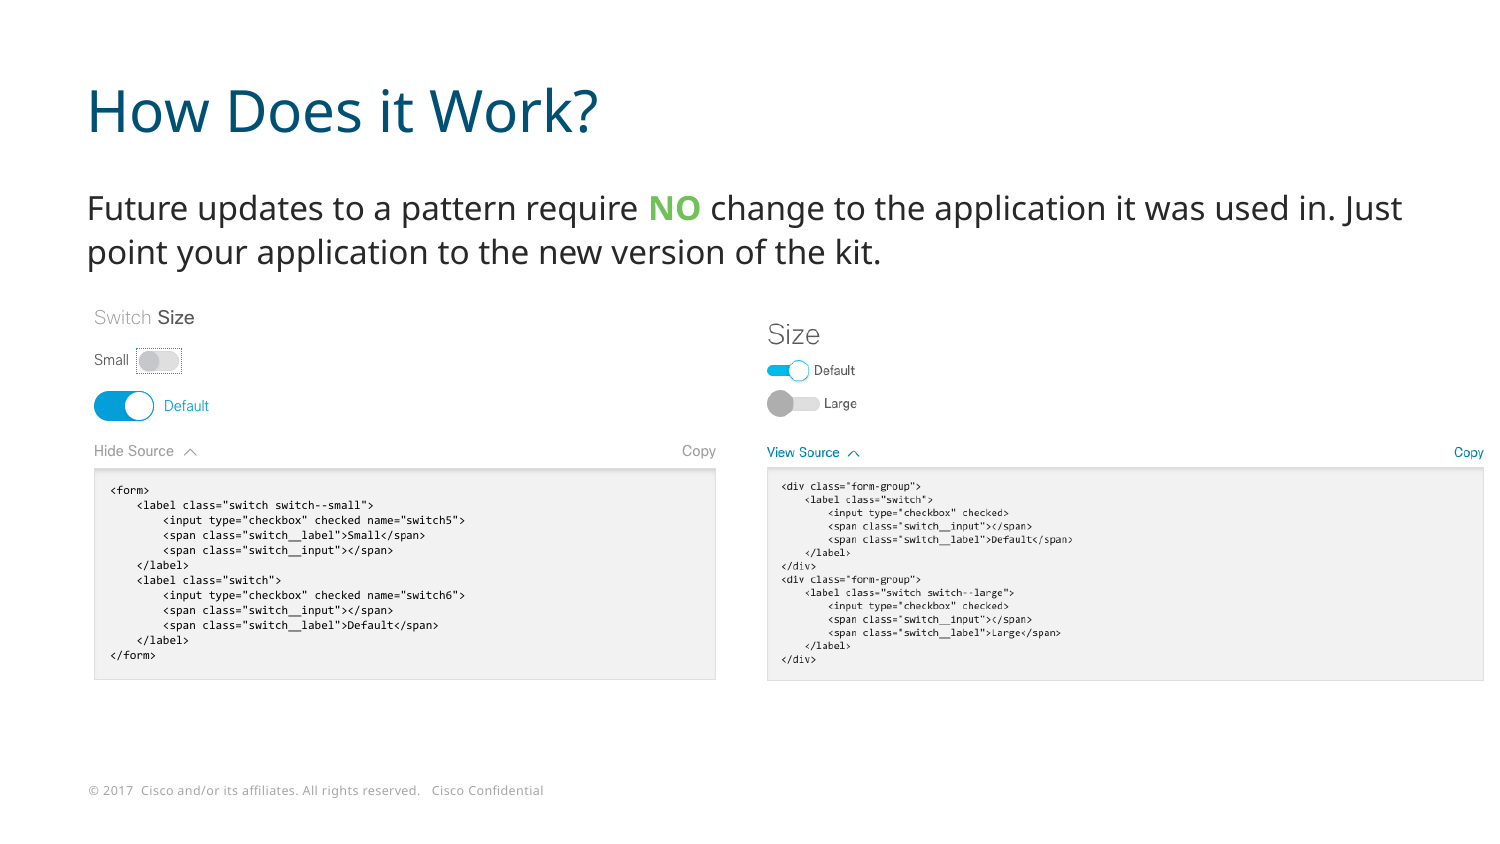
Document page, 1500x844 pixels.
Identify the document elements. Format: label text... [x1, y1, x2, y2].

picture [80, 296, 731, 694]
picture [754, 295, 1496, 707]
text_box Future updates to a pattern require NO change to the application it was used in. Just point your application to the new version of the kit. [71, 176, 1426, 498]
title How Does it Work? [71, 55, 1441, 176]
